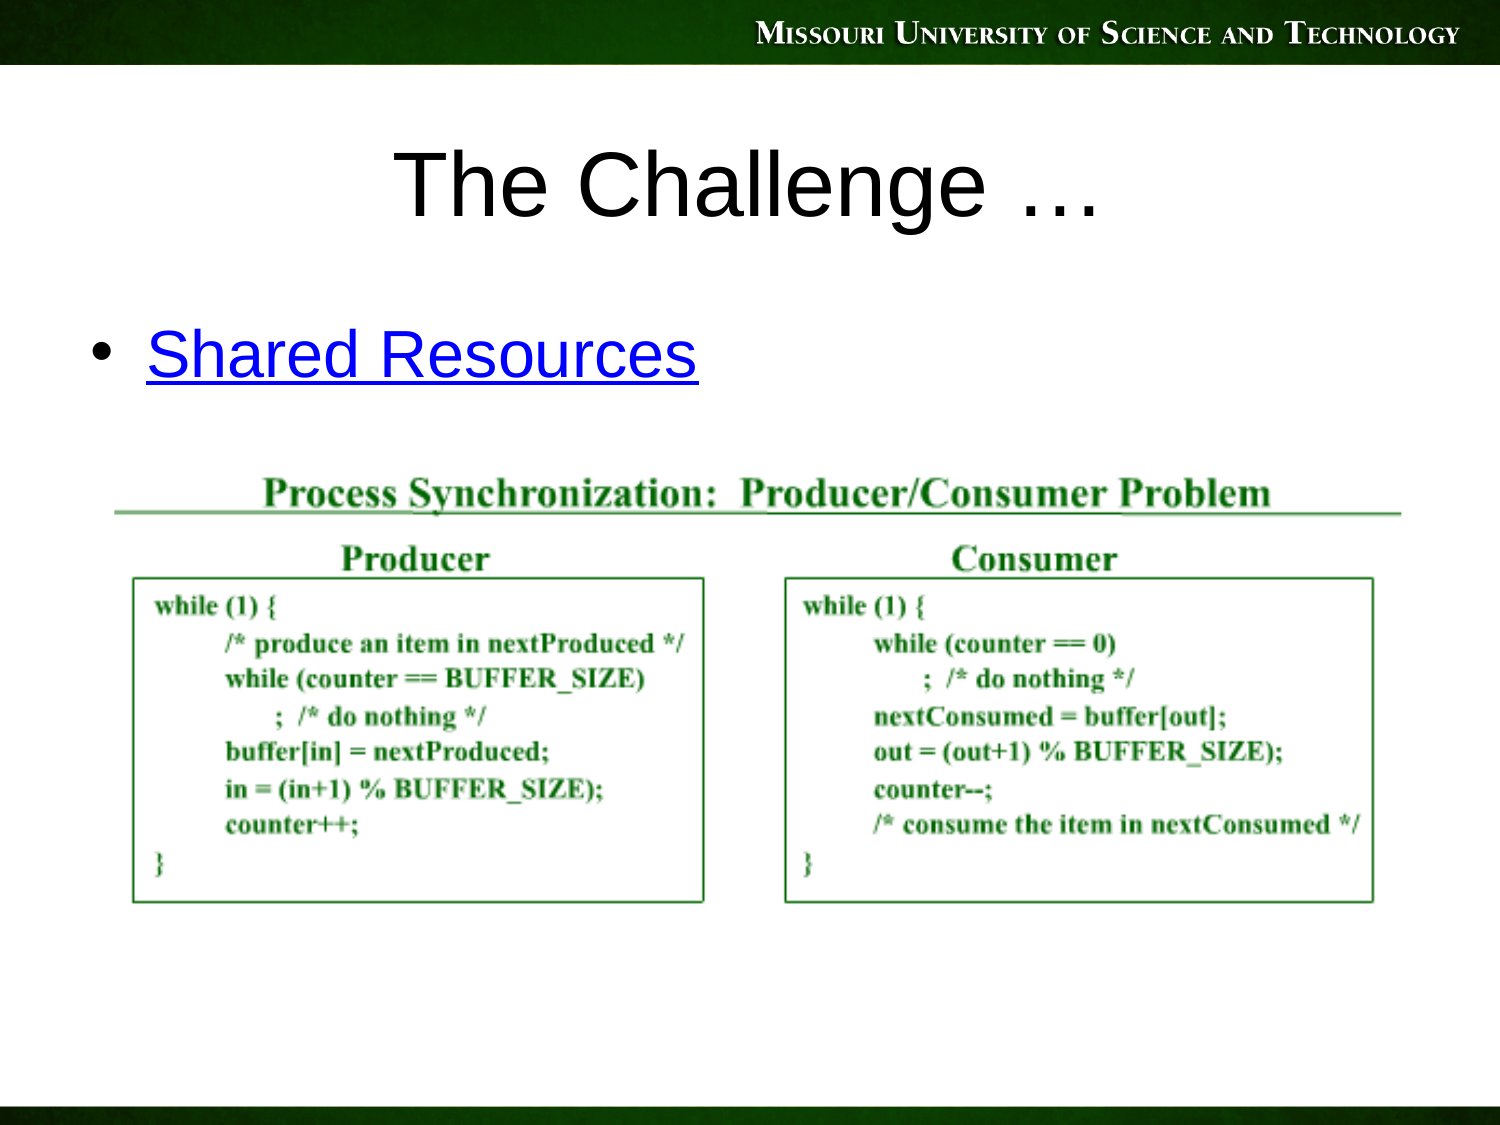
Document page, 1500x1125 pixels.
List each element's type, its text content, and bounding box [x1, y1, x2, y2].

list Shared Resources [75, 303, 1425, 996]
title The Challenge … [75, 85, 1425, 274]
picture [0, 0, 1500, 1125]
